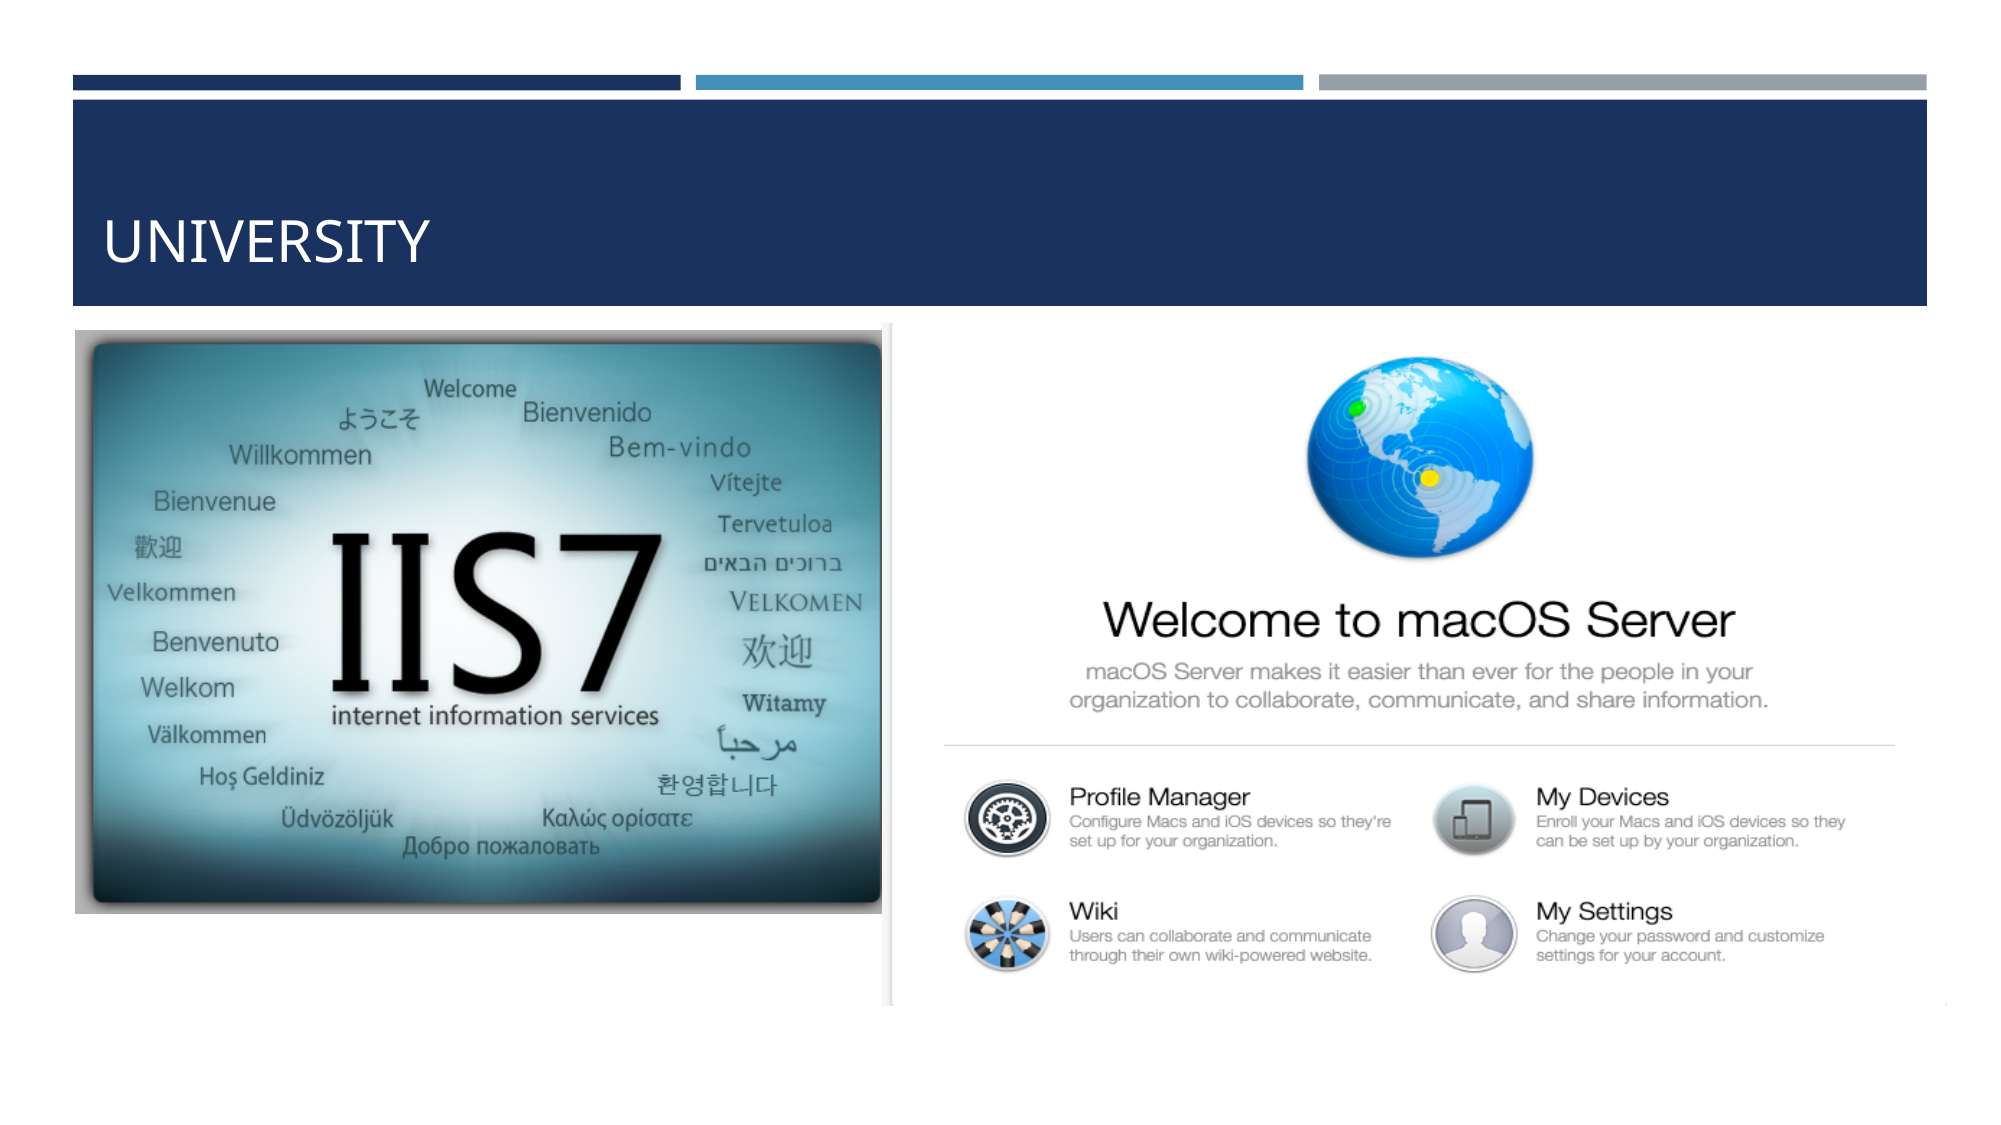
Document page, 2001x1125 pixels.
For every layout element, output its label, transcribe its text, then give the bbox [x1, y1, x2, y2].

title University [94, 119, 1906, 283]
picture [74, 323, 1947, 1006]
